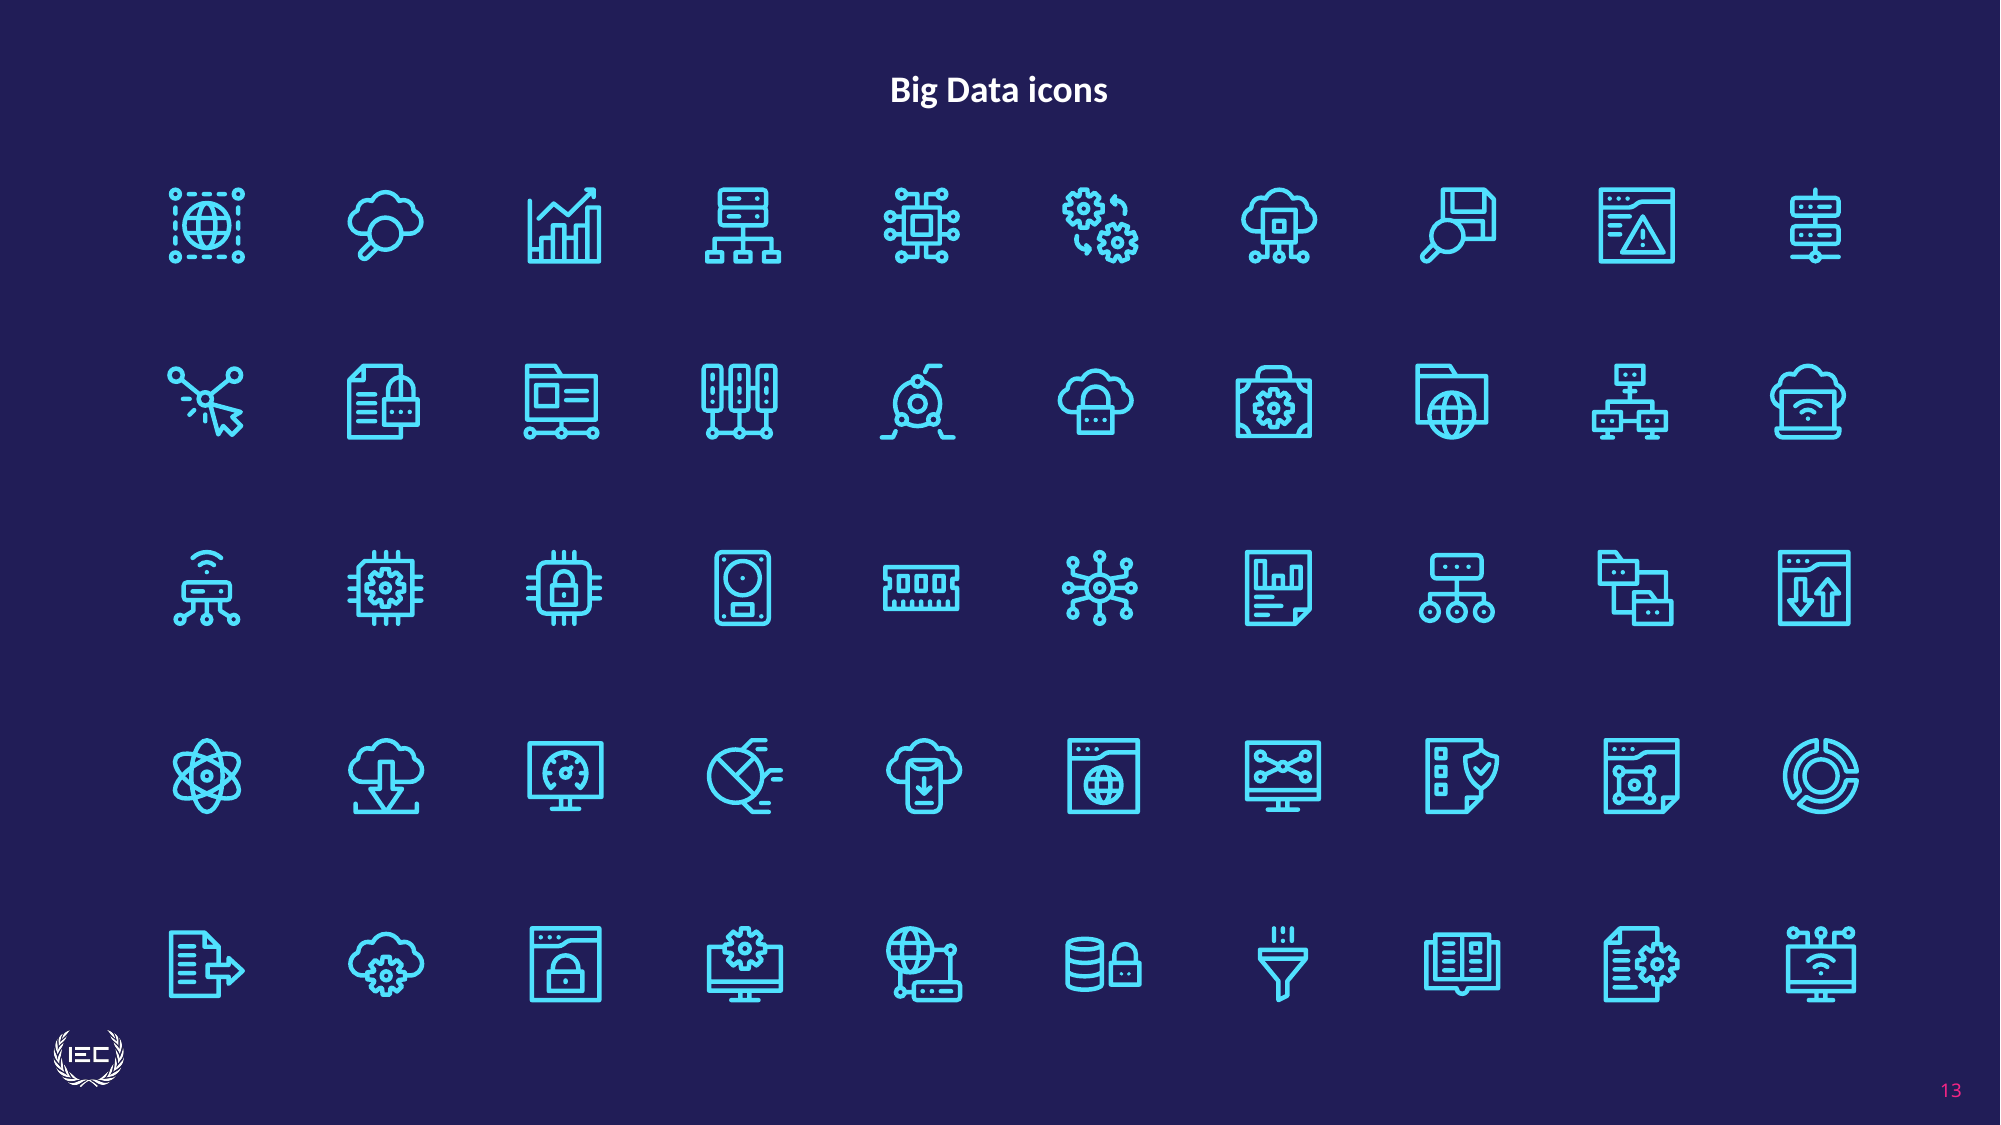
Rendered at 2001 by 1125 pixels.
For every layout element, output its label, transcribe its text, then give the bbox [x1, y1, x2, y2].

text_box [1096, 221, 1139, 264]
text_box [186, 254, 198, 260]
text_box [1235, 365, 1312, 439]
text_box [701, 363, 778, 440]
text_box [235, 220, 241, 231]
text_box [706, 926, 784, 1003]
text_box [231, 187, 245, 201]
text_box [1289, 926, 1295, 944]
text_box [1062, 187, 1105, 230]
text_box [1244, 740, 1322, 812]
text_box [525, 549, 603, 627]
text_box [1603, 738, 1680, 815]
text_box [706, 738, 784, 815]
text_box [348, 738, 425, 815]
text_box [173, 220, 178, 231]
text_box [1415, 363, 1489, 440]
text_box [1057, 368, 1134, 435]
text_box [883, 564, 960, 612]
text_box [523, 363, 600, 440]
text_box [1108, 941, 1142, 987]
text_box [1591, 363, 1669, 440]
text_box [1597, 549, 1674, 627]
text_box [347, 549, 424, 627]
text_box [1425, 738, 1500, 815]
text_box [1067, 738, 1141, 815]
text_box [886, 926, 963, 1003]
text_box [1419, 187, 1497, 264]
text_box [1257, 947, 1309, 1003]
text_box [182, 200, 232, 251]
text_box [1782, 738, 1819, 801]
text_box [235, 205, 241, 216]
text_box [1790, 187, 1841, 264]
text_box [923, 363, 943, 375]
picture [51, 1024, 127, 1090]
text_box [1244, 549, 1312, 627]
text_box [190, 549, 224, 561]
text_box [1603, 926, 1680, 1003]
text_box [1074, 233, 1092, 256]
text_box [231, 250, 245, 264]
text_box [1769, 363, 1847, 440]
text_box [173, 235, 178, 246]
text_box [937, 429, 956, 440]
text_box [714, 549, 772, 627]
text_box [347, 189, 424, 262]
text_box [1065, 936, 1105, 992]
text_box [1598, 187, 1675, 264]
text_box [201, 191, 213, 197]
text_box [173, 205, 178, 216]
text_box [886, 738, 963, 815]
text_box [1418, 552, 1496, 624]
text_box [168, 187, 183, 201]
text_box [216, 254, 228, 260]
text_box [1241, 187, 1318, 264]
text_box [892, 374, 943, 429]
text_box [347, 363, 420, 440]
text_box [883, 187, 960, 264]
text_box [201, 254, 213, 260]
text_box [527, 741, 604, 812]
text_box [529, 926, 602, 1003]
text_box Big Data icons [777, 57, 1221, 117]
text_box [186, 191, 198, 197]
text_box [168, 930, 245, 999]
text_box [1823, 738, 1859, 774]
text_box [197, 559, 217, 568]
text_box [168, 250, 183, 264]
text_box [173, 580, 241, 627]
text_box [1280, 926, 1286, 935]
text_box [348, 931, 425, 997]
text_box [1109, 194, 1128, 216]
text_box [527, 198, 602, 264]
text_box [1424, 932, 1501, 997]
text_box [235, 235, 241, 246]
text_box [1796, 778, 1859, 815]
text_box [167, 366, 244, 438]
text_box [879, 429, 898, 440]
text_box [216, 191, 228, 197]
text_box [1271, 926, 1277, 944]
text_box [536, 187, 596, 221]
text_box [1061, 549, 1138, 627]
text_box [1777, 549, 1851, 627]
text_box [172, 738, 242, 815]
text_box [1802, 757, 1840, 795]
text_box [1785, 926, 1857, 1003]
text_box [705, 187, 782, 264]
